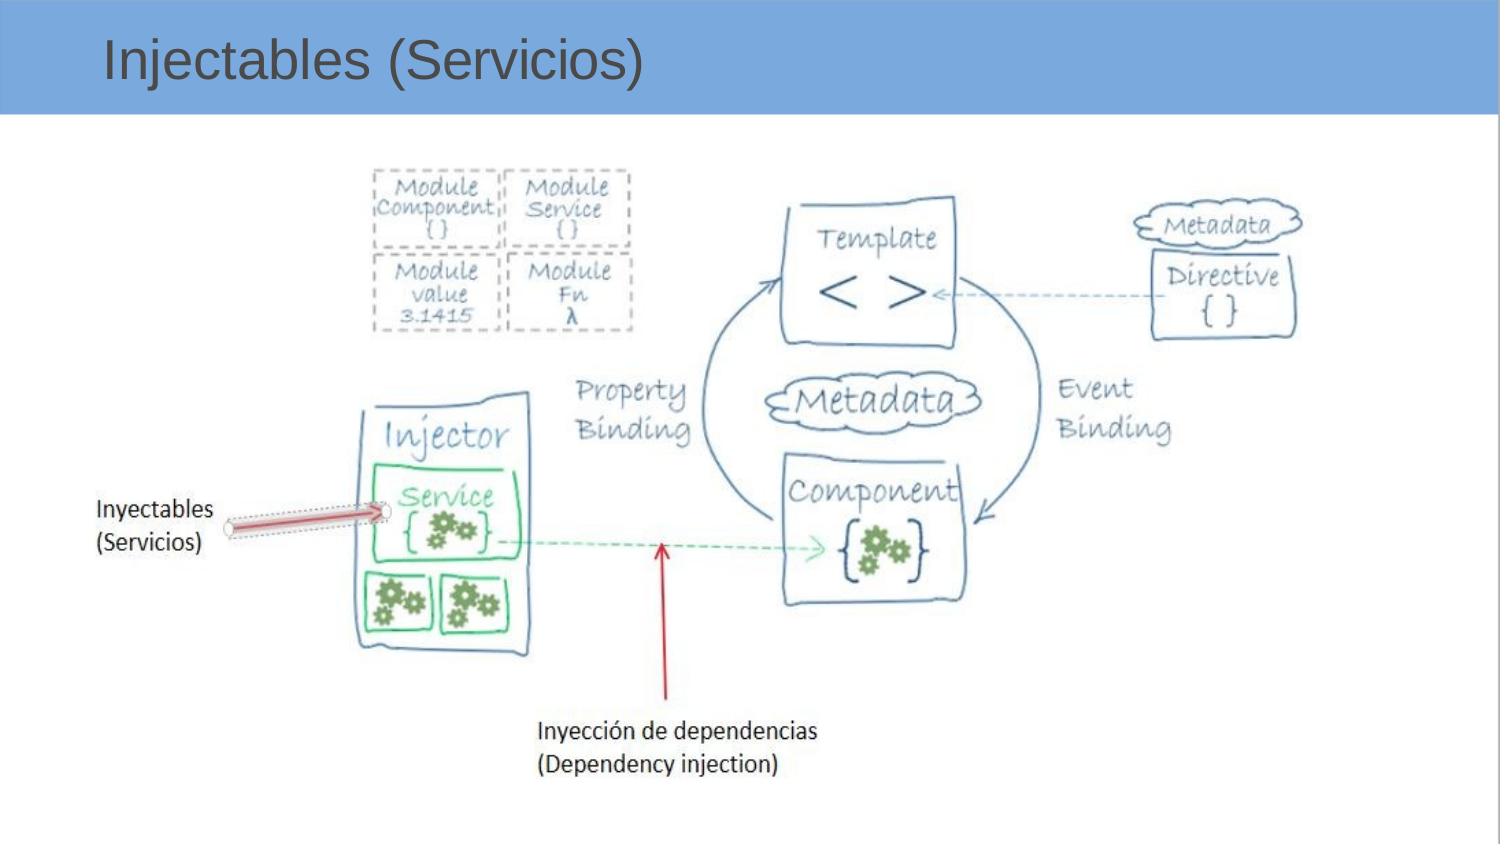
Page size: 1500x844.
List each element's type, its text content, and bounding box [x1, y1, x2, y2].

title Injectables (Servicios) [100, 21, 925, 133]
picture [0, 0, 1500, 844]
text_box [74, 133, 1388, 810]
